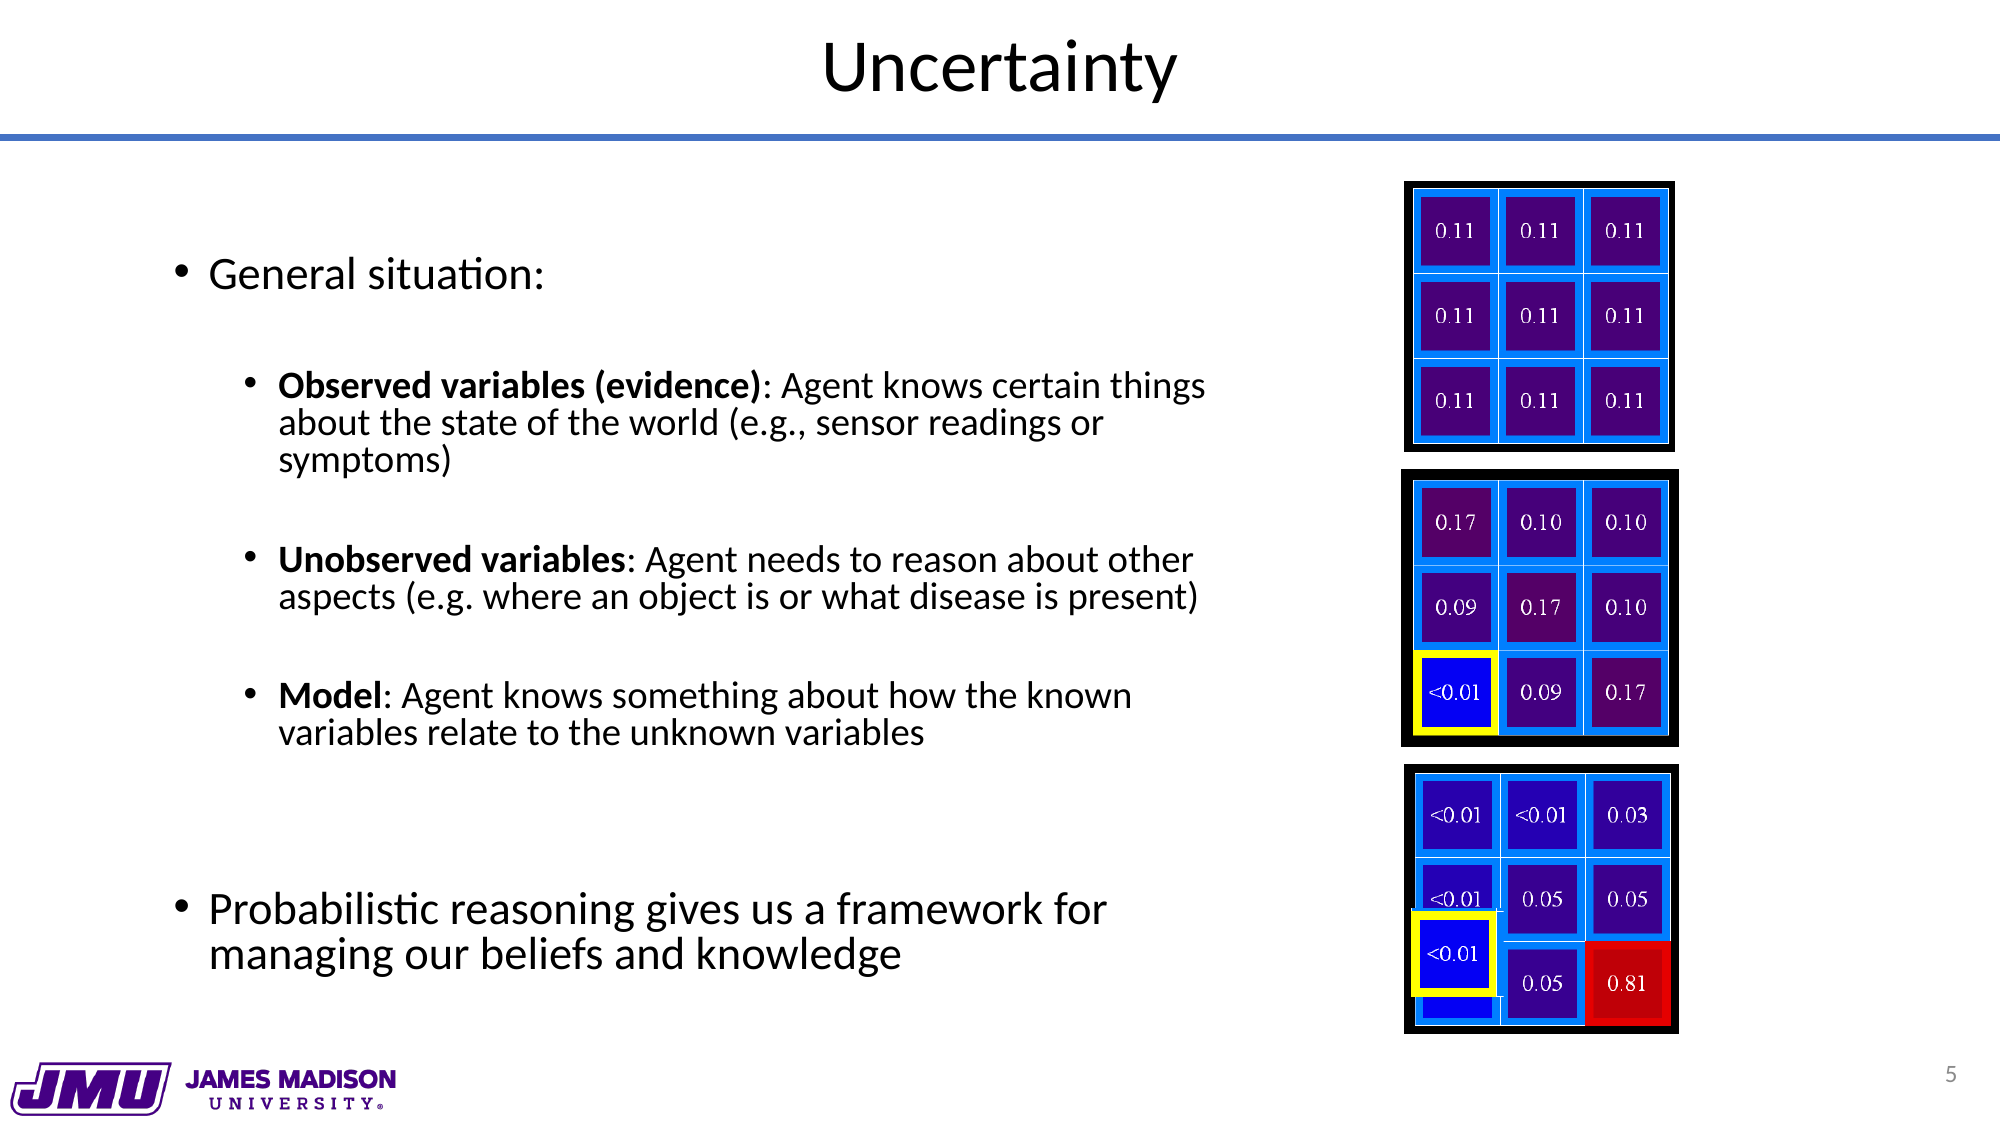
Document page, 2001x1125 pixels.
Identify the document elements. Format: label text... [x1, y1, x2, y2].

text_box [1399, 764, 1679, 1034]
title Uncertainty [0, 0, 2000, 134]
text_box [1401, 469, 1679, 747]
list General situation: Observed variables (evidence): Agent knows certain things about the state of the world (e.g., sensor readings or symptoms) Unobserved variables: Agent needs to reason about other aspects (e.g. where an object is or what disease is present) Model: Agent knows something about how the known variables relate to the unknown variables Probabilistic reasoning gives us a framework for managing our beliefs and knowledge [158, 246, 1256, 989]
slide_number 5 [1870, 1042, 1973, 1103]
picture [0, 1042, 410, 1125]
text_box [1404, 181, 1675, 452]
